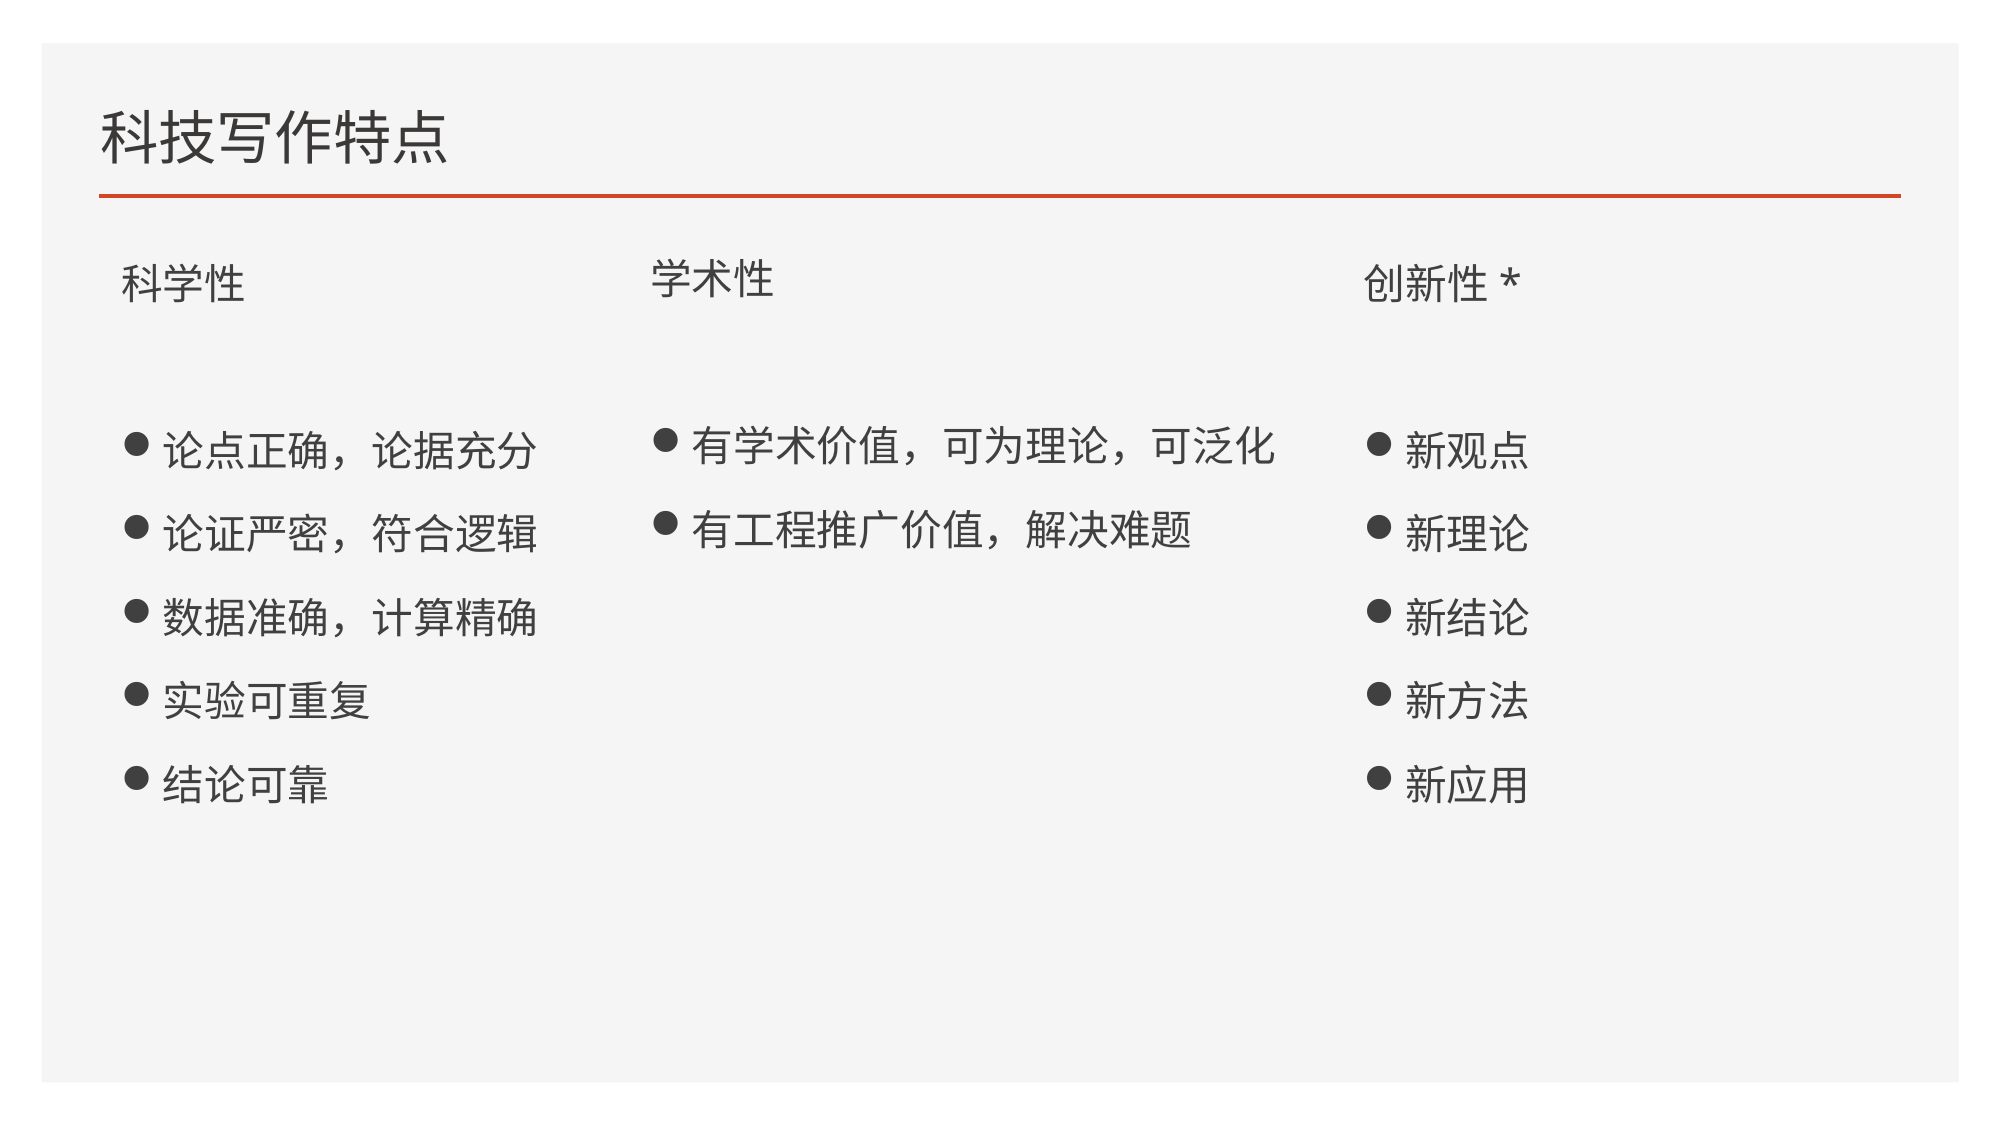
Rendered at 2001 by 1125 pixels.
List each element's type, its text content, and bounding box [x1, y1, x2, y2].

text_box 学术性 有学术价值，可为理论，可泛化 有工程推广价值，解决难题 [634, 245, 1335, 933]
text_box 创新性* 新观点 新理论 新结论 新方法 新应用 [1348, 250, 1952, 933]
text_box 科学性 论点正确，论据充分 论证严密，符合逻辑 数据准确，计算精确 实验可重复 结论可靠 [106, 250, 621, 933]
title 科技写作特点 [85, 73, 1214, 179]
